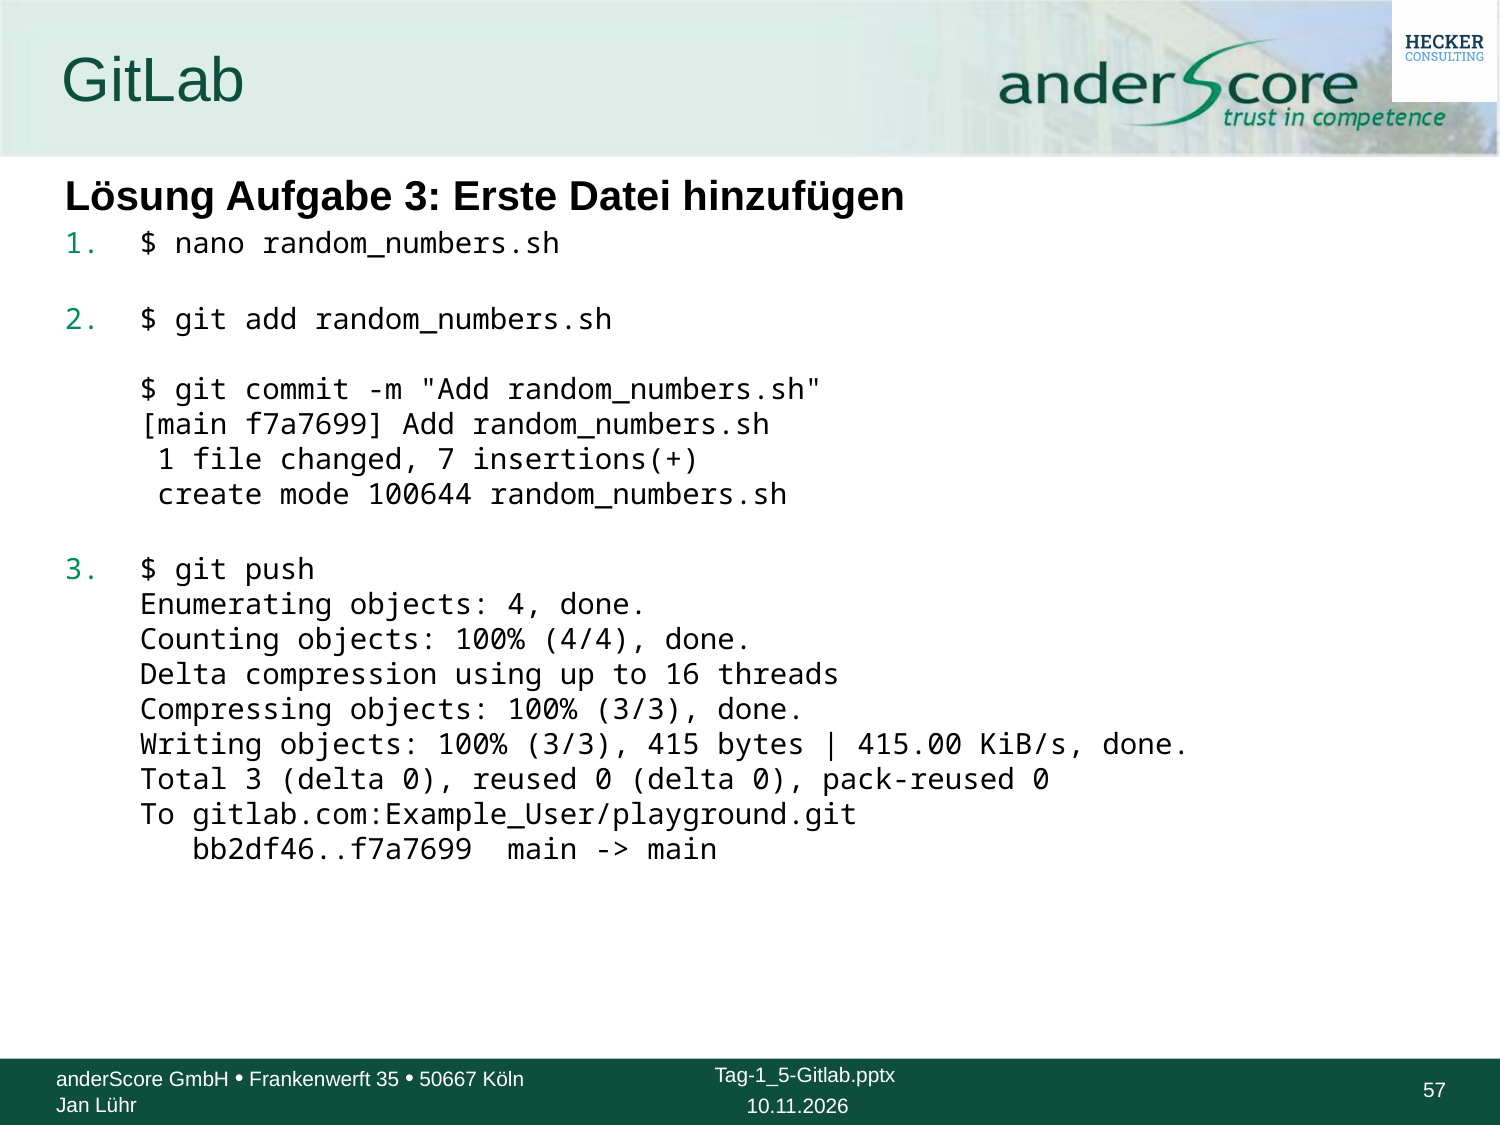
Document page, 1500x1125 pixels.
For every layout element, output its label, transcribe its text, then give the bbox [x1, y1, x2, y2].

title GitLab [46, 23, 975, 140]
list Lösung Aufgabe 3: Erste Datei hinzufügen $ nano random_numbers.sh $ git add random_numbers.sh $ git commit -m "Add random_numbers.sh" [main f7a7699] Add random_numbers.sh 1 file changed, 7 insertions(+) create mode 100644 random_numbers.sh $ git push Enumerating objects: 4, done. Counting objects: 100% (4/4), done. Delta compression using up to 16 threads Compressing objects: 100% (3/3), done. Writing objects: 100% (3/3), 415 bytes | 415.00 KiB/s, done. Total 3 (delta 0), reused 0 (delta 0), pack-reused 0 To gitlab.com:Example_User/playground.git bb2df46..f7a7699 main -> main [49, 160, 1447, 1047]
picture [0, 0, 1500, 157]
